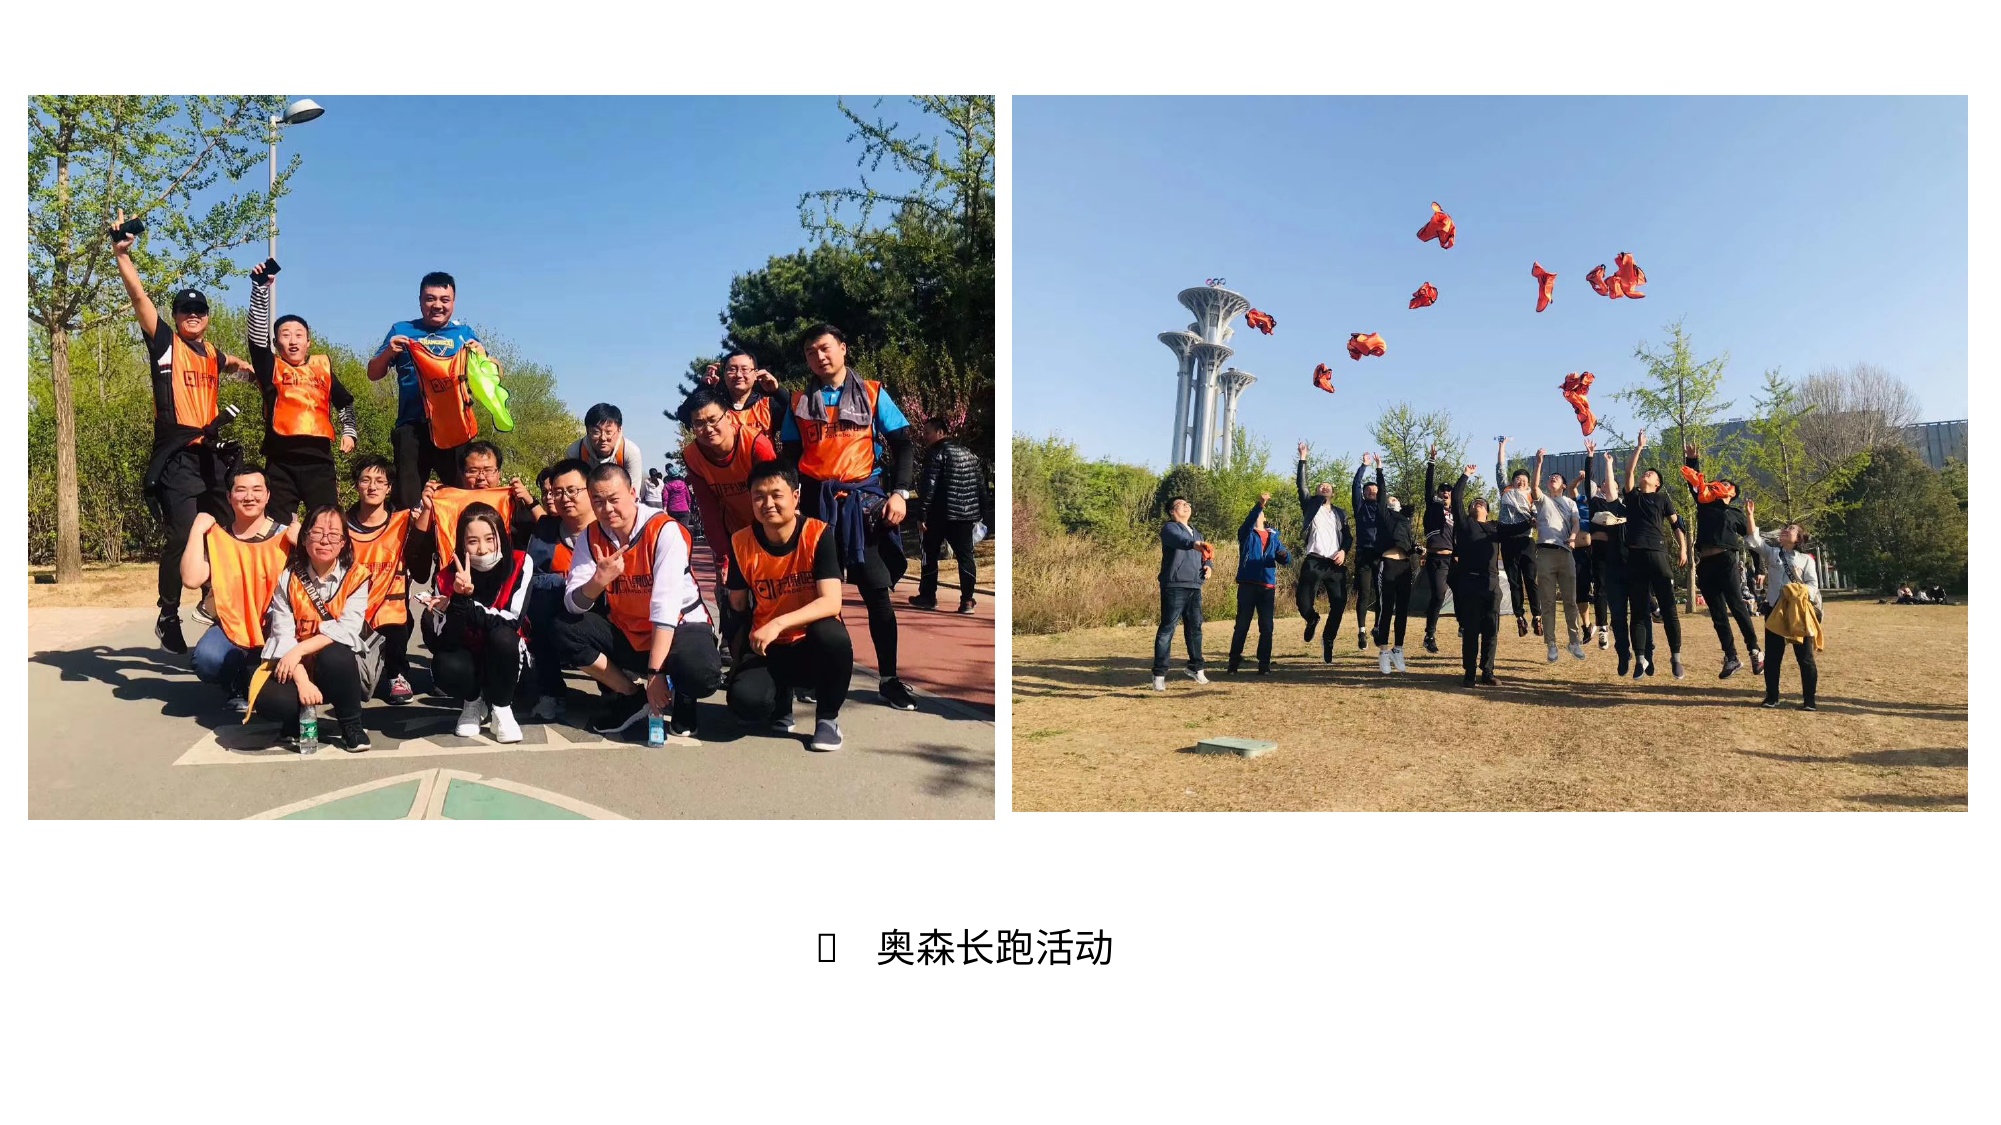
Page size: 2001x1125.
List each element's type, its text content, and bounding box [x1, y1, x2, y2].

picture [1012, 95, 1968, 812]
text_box 奥森长跑活动 [861, 915, 1139, 978]
text_box  [800, 915, 854, 978]
picture [28, 95, 995, 820]
